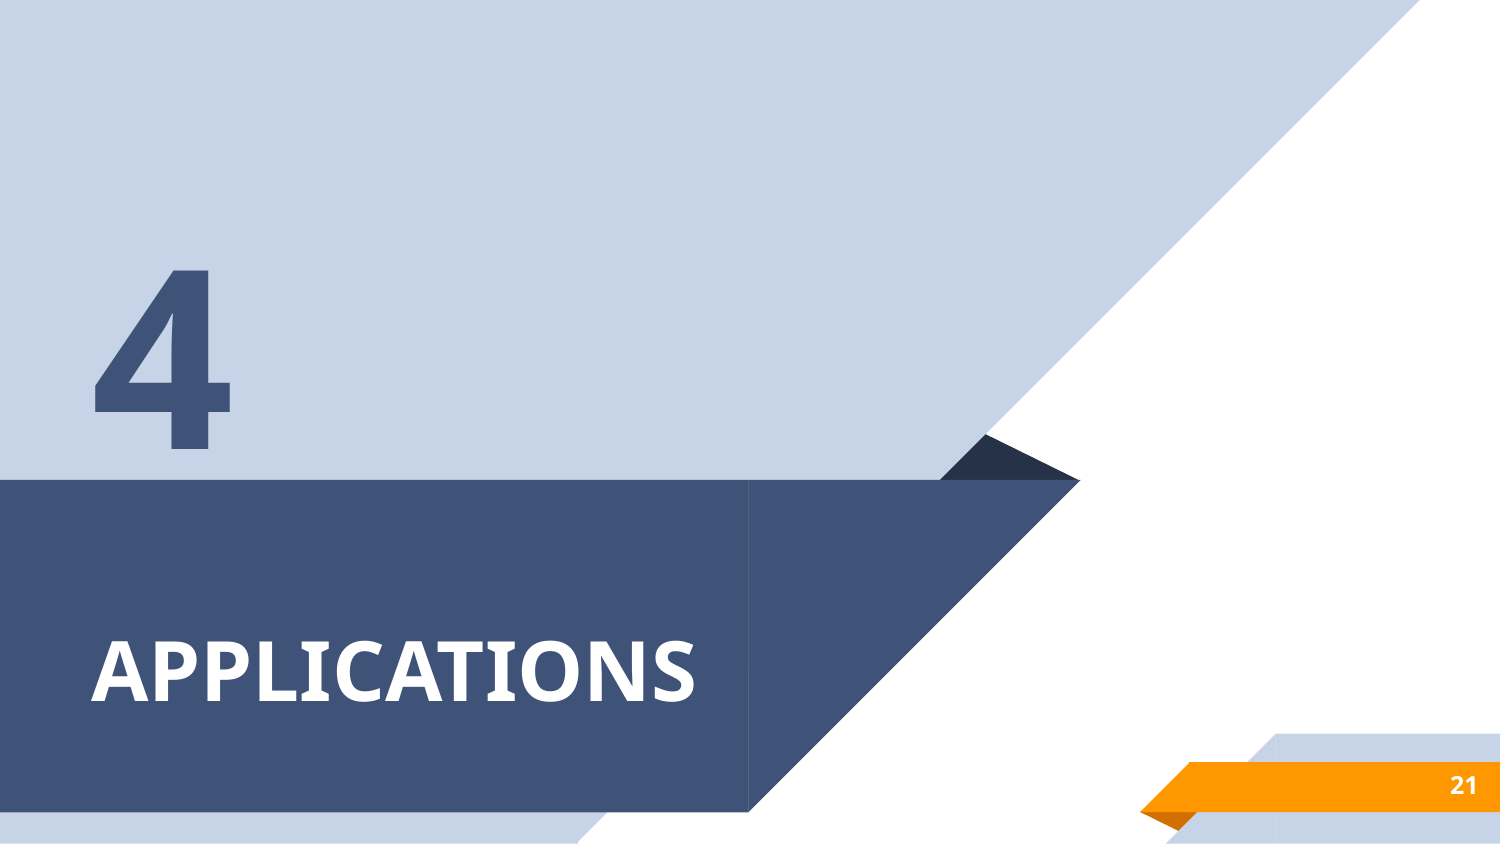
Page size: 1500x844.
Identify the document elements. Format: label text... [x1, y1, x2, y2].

text_box 4 [76, 0, 434, 515]
slide_number 21 [1249, 760, 1494, 813]
title APPLICATIONS [76, 542, 748, 733]
